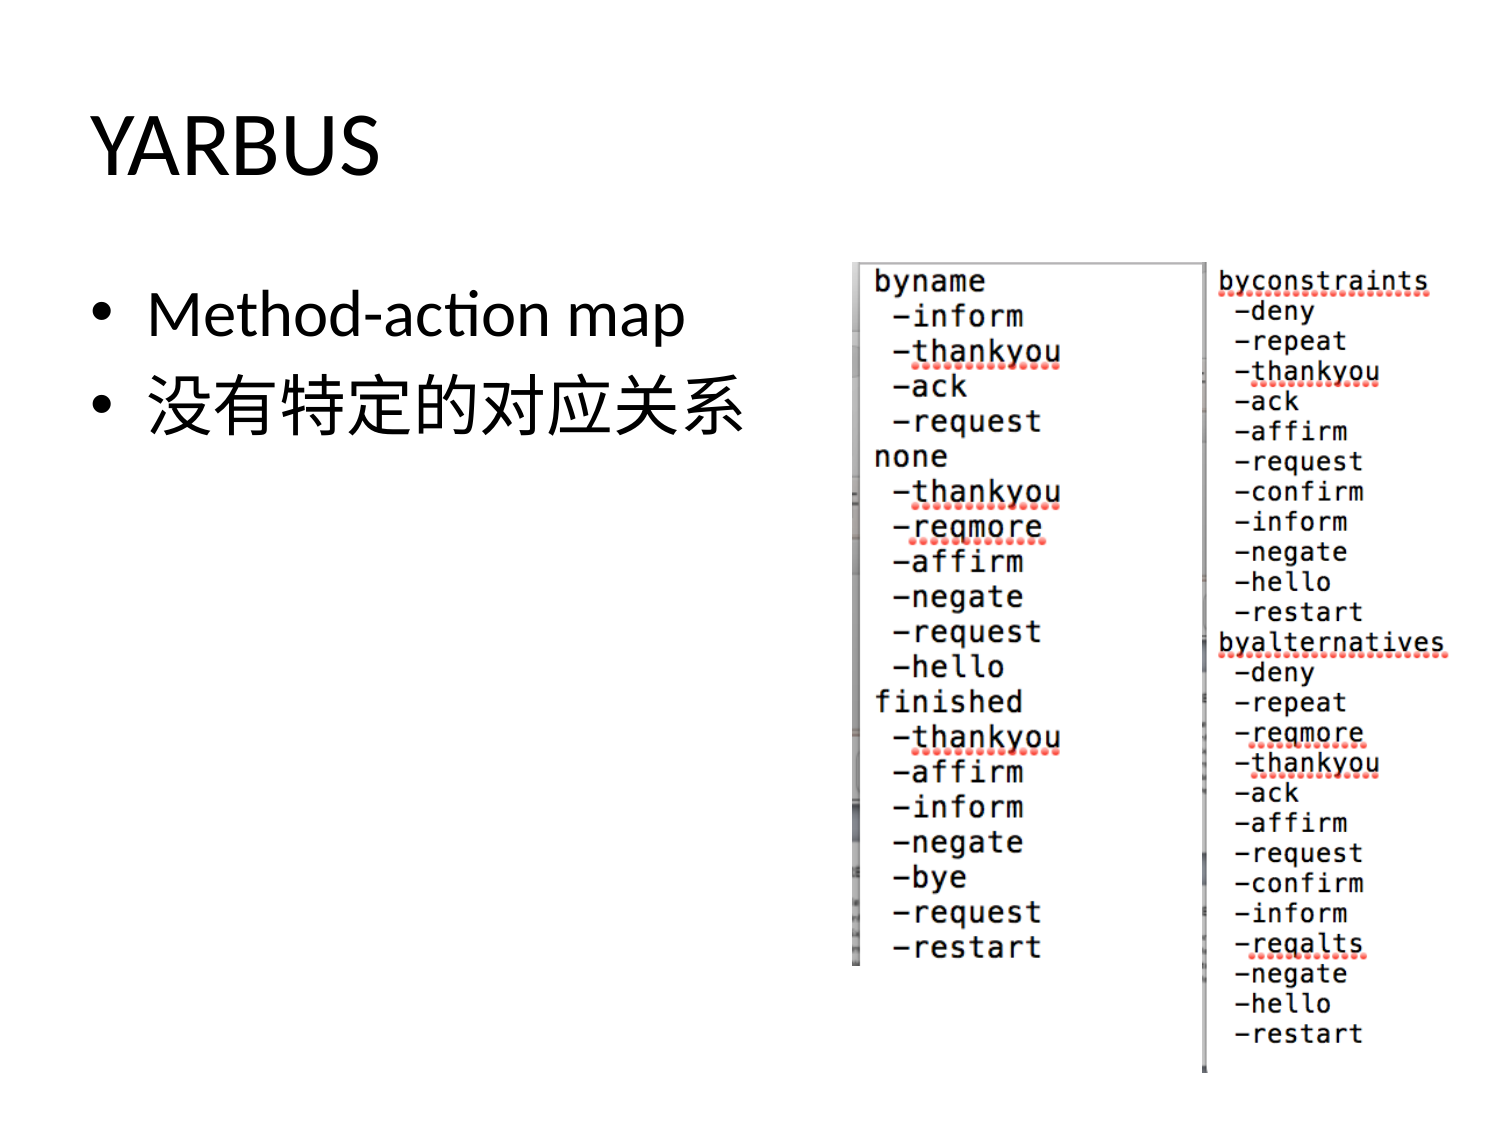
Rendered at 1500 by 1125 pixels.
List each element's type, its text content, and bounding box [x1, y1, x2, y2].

title YARBUS [75, 45, 1425, 233]
picture [851, 262, 1474, 1073]
list Method-action map 没有特定的对应关系 [75, 262, 1197, 1005]
